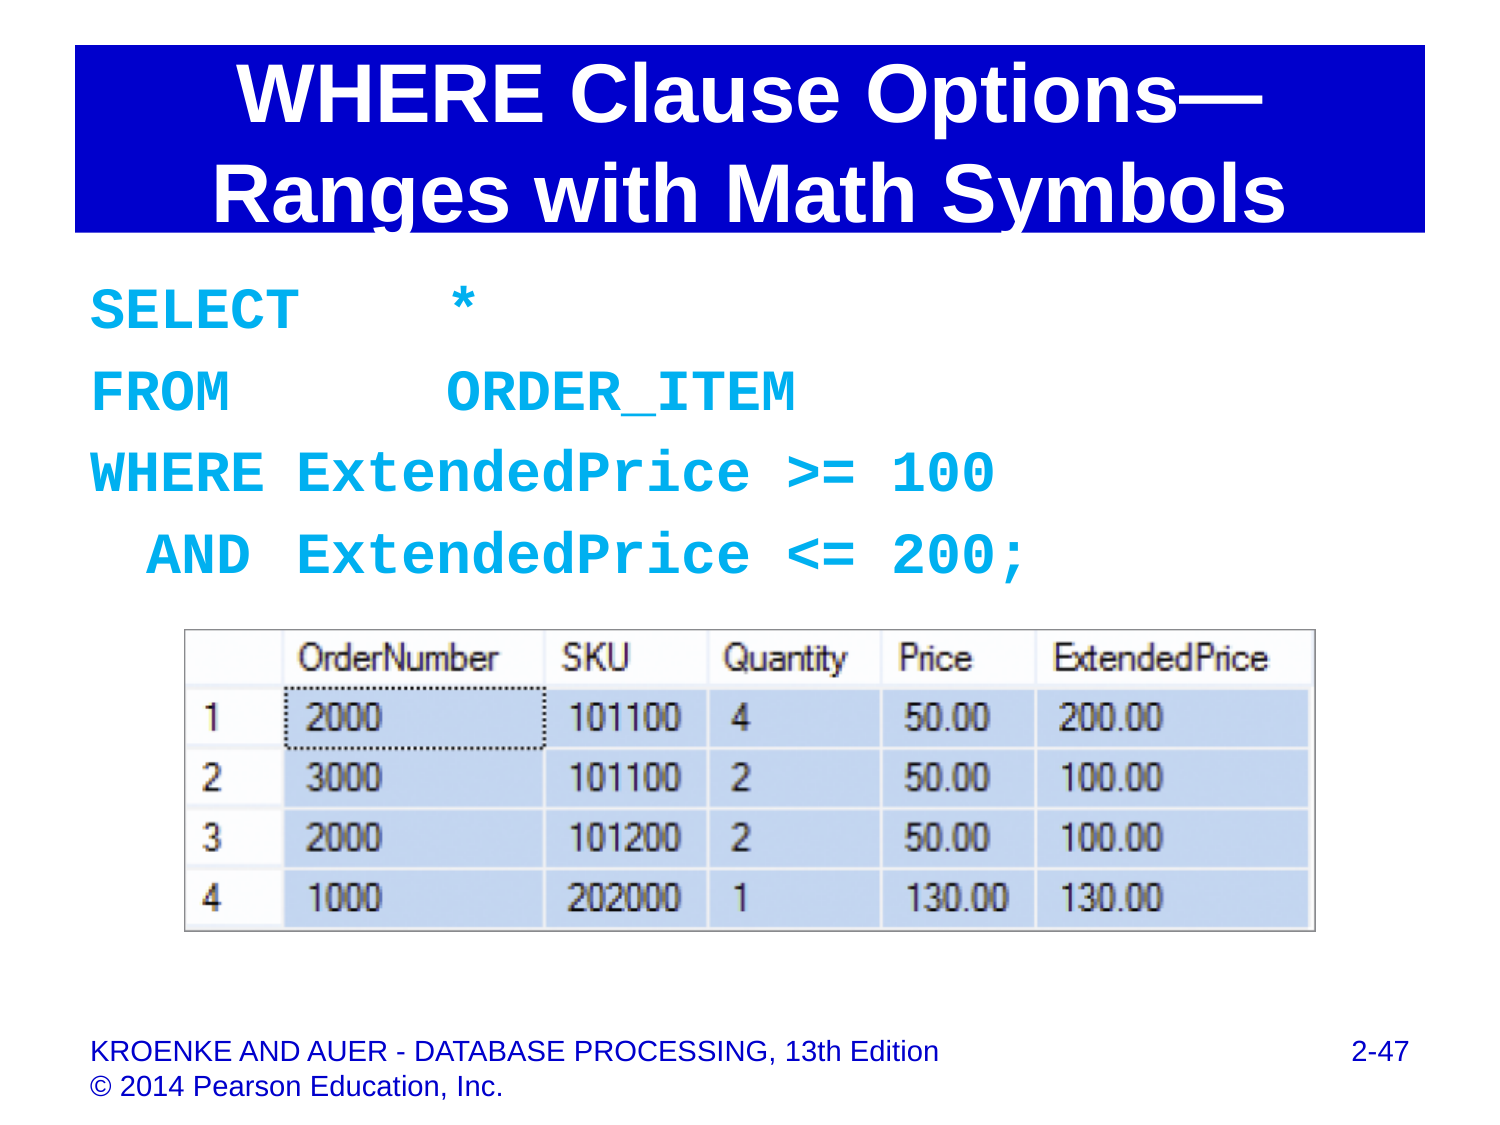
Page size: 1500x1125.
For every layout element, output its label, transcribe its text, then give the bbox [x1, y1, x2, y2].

list SELECT * FROM ORDER_ITEM WHERE ExtendedPrice >= 100 AND ExtendedPrice <= 200; [74, 262, 1426, 601]
title WHERE Clause Options—Ranges with Math Symbols [74, 44, 1426, 233]
slide_number 2-47 [1249, 1024, 1426, 1103]
footer KROENKE AND AUER - DATABASE PROCESSING, 13th Edition © 2014 Pearson Education, Inc. [74, 1024, 976, 1104]
picture [184, 629, 1316, 932]
